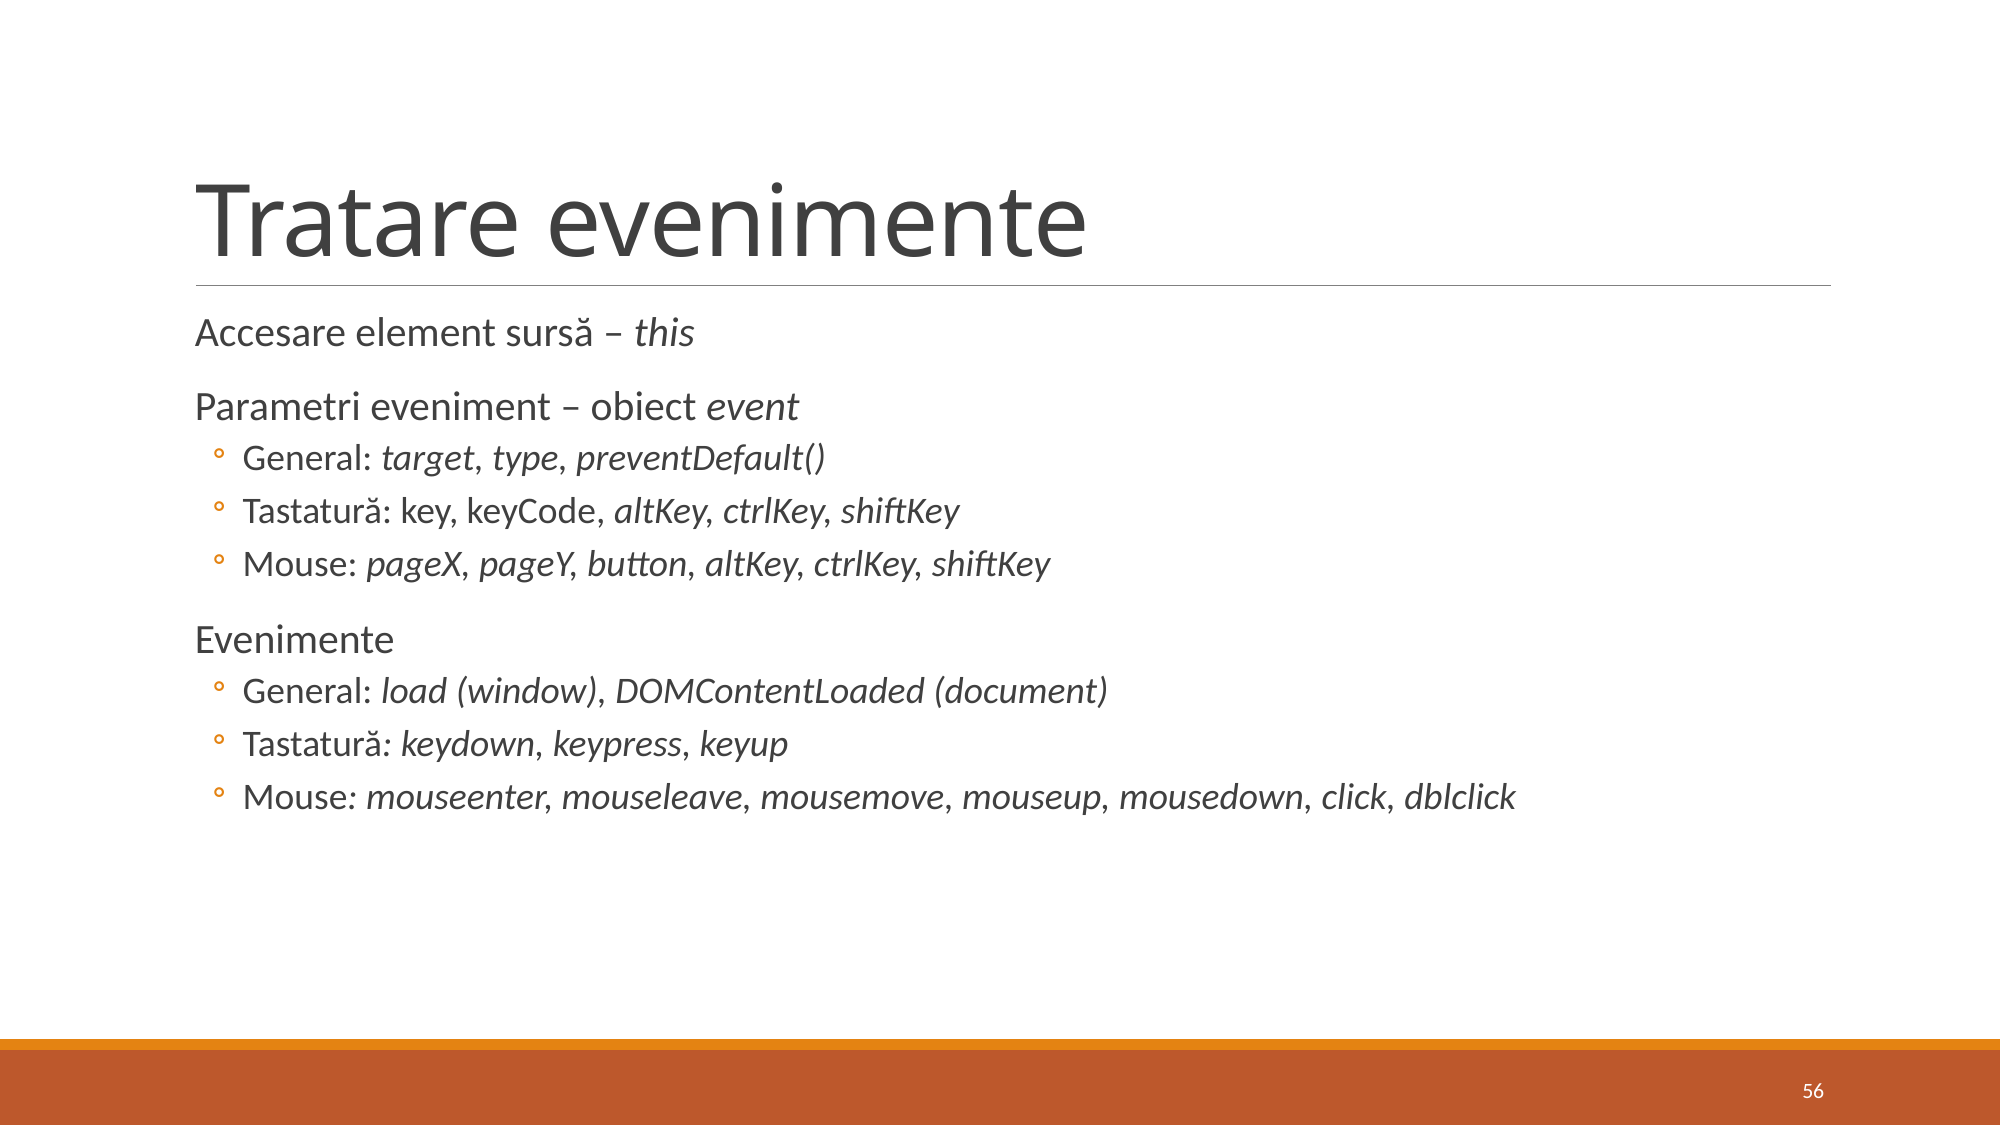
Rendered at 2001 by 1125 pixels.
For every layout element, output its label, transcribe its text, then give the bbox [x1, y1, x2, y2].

list Accesare element sursă – this Parametri eveniment – obiect event General: target, type, preventDefault() Tastatură: key, keyCode, altKey, ctrlKey, shiftKey Mouse: pageX, pageY, button, altKey, ctrlKey, shiftKey Evenimente General: load (window), DOMContentLoaded (document) Tastatură: keydown, keypress, keyup Mouse: mouseenter, mouseleave, mousemove, mouseup, mousedown, click, dblclick [179, 302, 1830, 963]
slide_number 56 [1624, 1059, 1840, 1120]
title Tratare evenimente [179, 47, 1830, 285]
